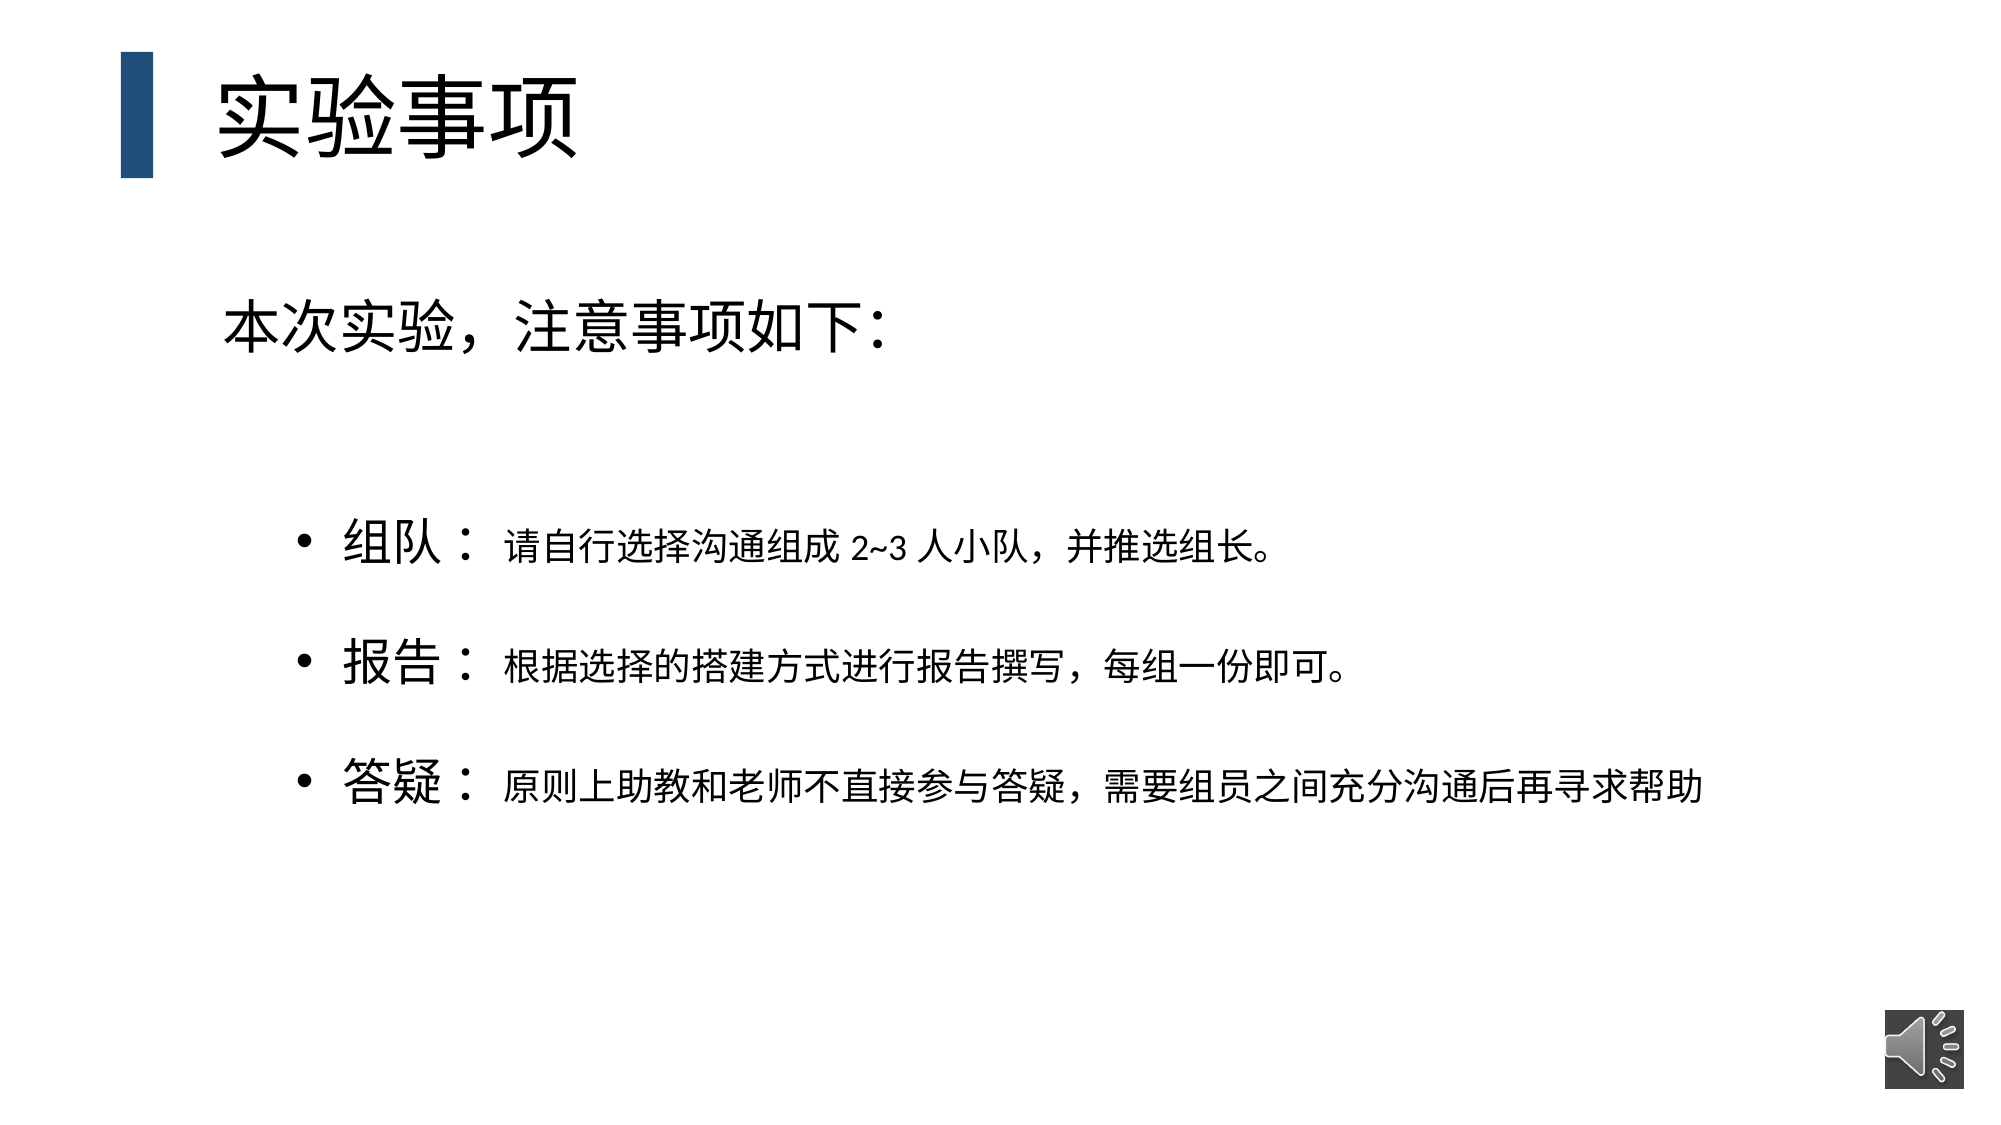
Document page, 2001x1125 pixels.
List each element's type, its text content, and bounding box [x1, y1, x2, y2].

picture [1883, 1008, 1965, 1090]
text_box 组队 ：请自行选择沟通组成2~3人小队，并推选组长。 报告 ：根据选择的搭建方式进行报告撰写，每组一份即可。 答疑 ：原则上助教和老师不直接参与答疑，需要组员之间充分沟通后再寻求帮助 [281, 442, 1719, 818]
text_box 本次实验，注意事项如下： [207, 282, 937, 368]
text_box [120, 51, 154, 179]
text_box 实验事项 [156, 51, 596, 177]
